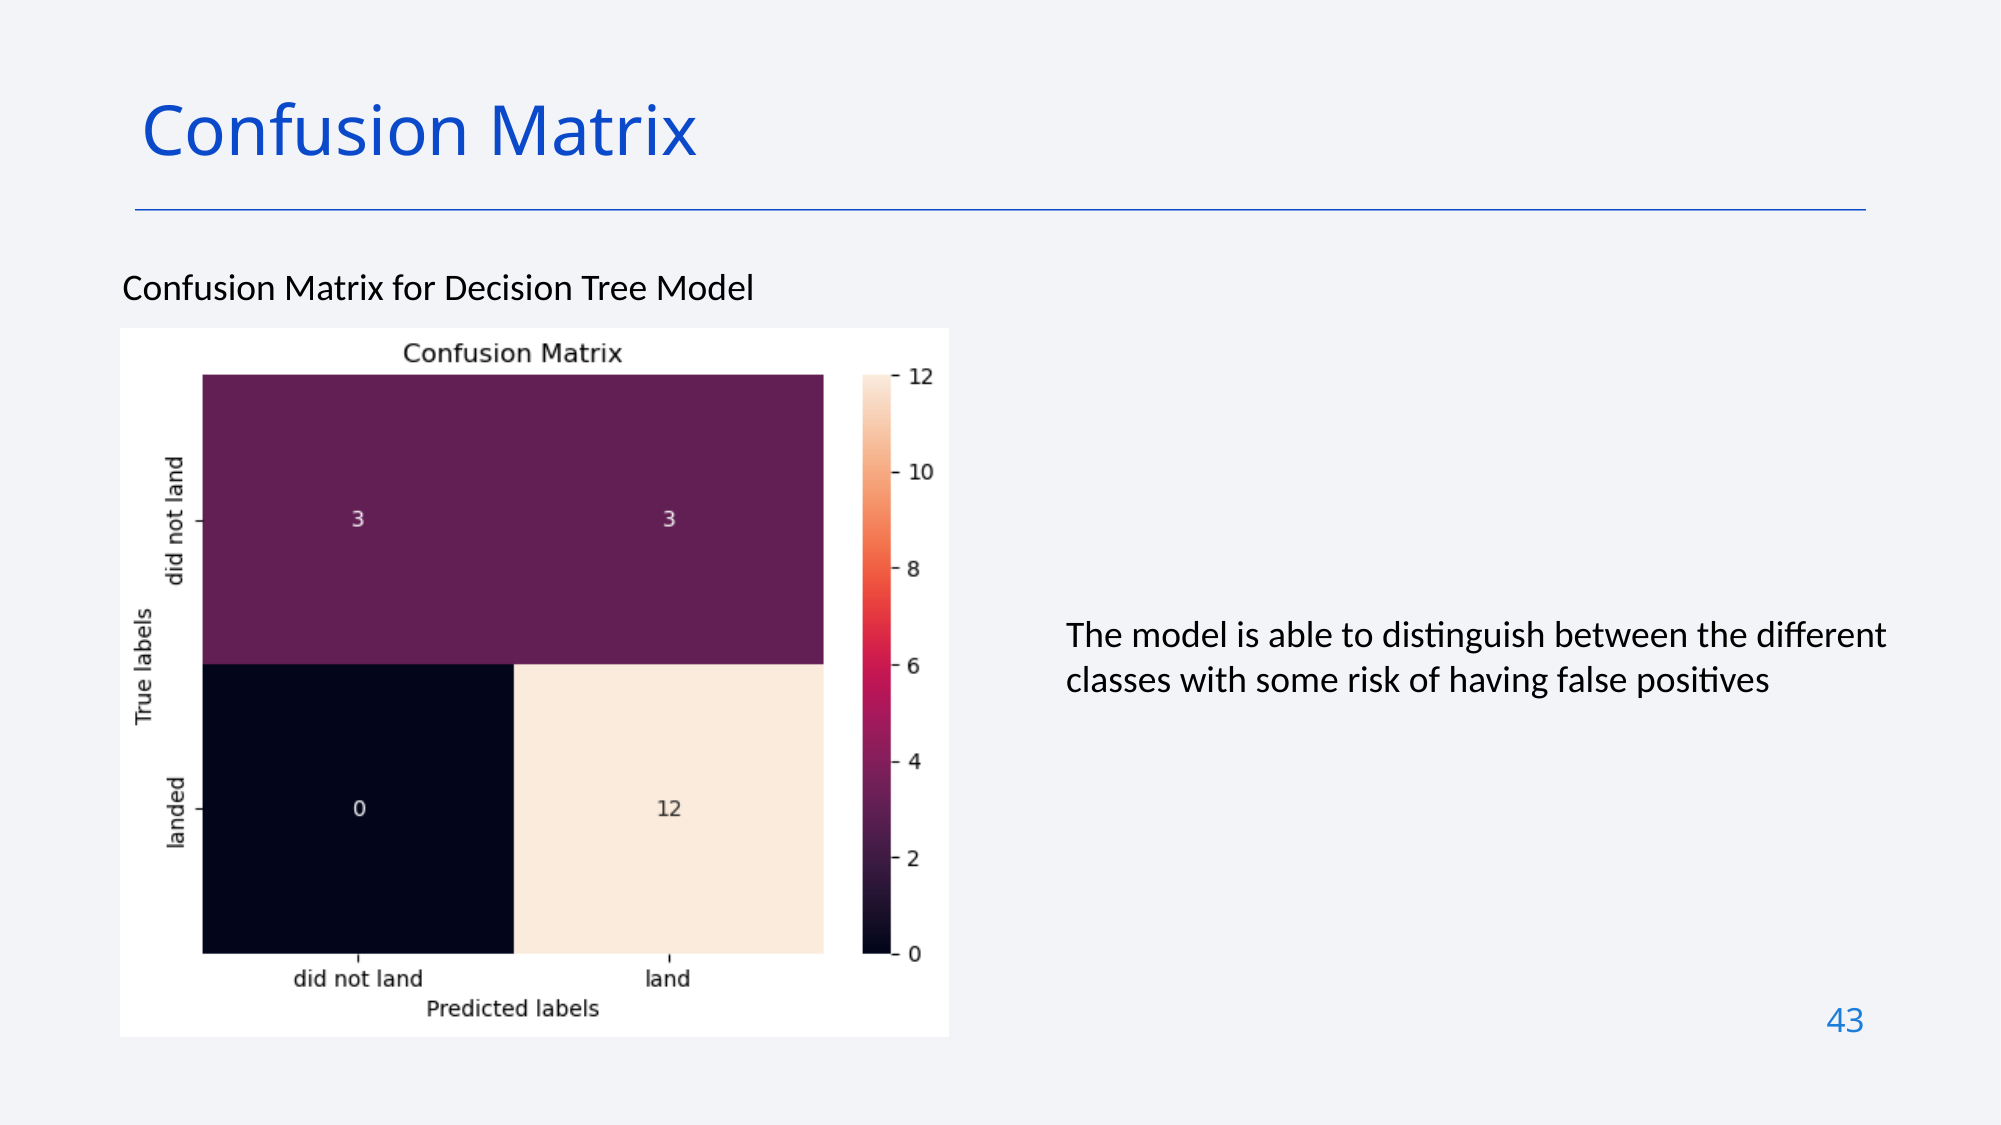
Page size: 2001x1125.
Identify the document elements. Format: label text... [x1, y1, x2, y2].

slide_number 43 [1429, 988, 1880, 1055]
text_box Confusion Matrix for Decision Tree Model [107, 255, 771, 316]
text_box Confusion Matrix [126, 88, 1852, 179]
text_box The model is able to distinguish between the different classes with some risk of having false positives [1051, 603, 1907, 708]
picture [0, 0, 2001, 1125]
